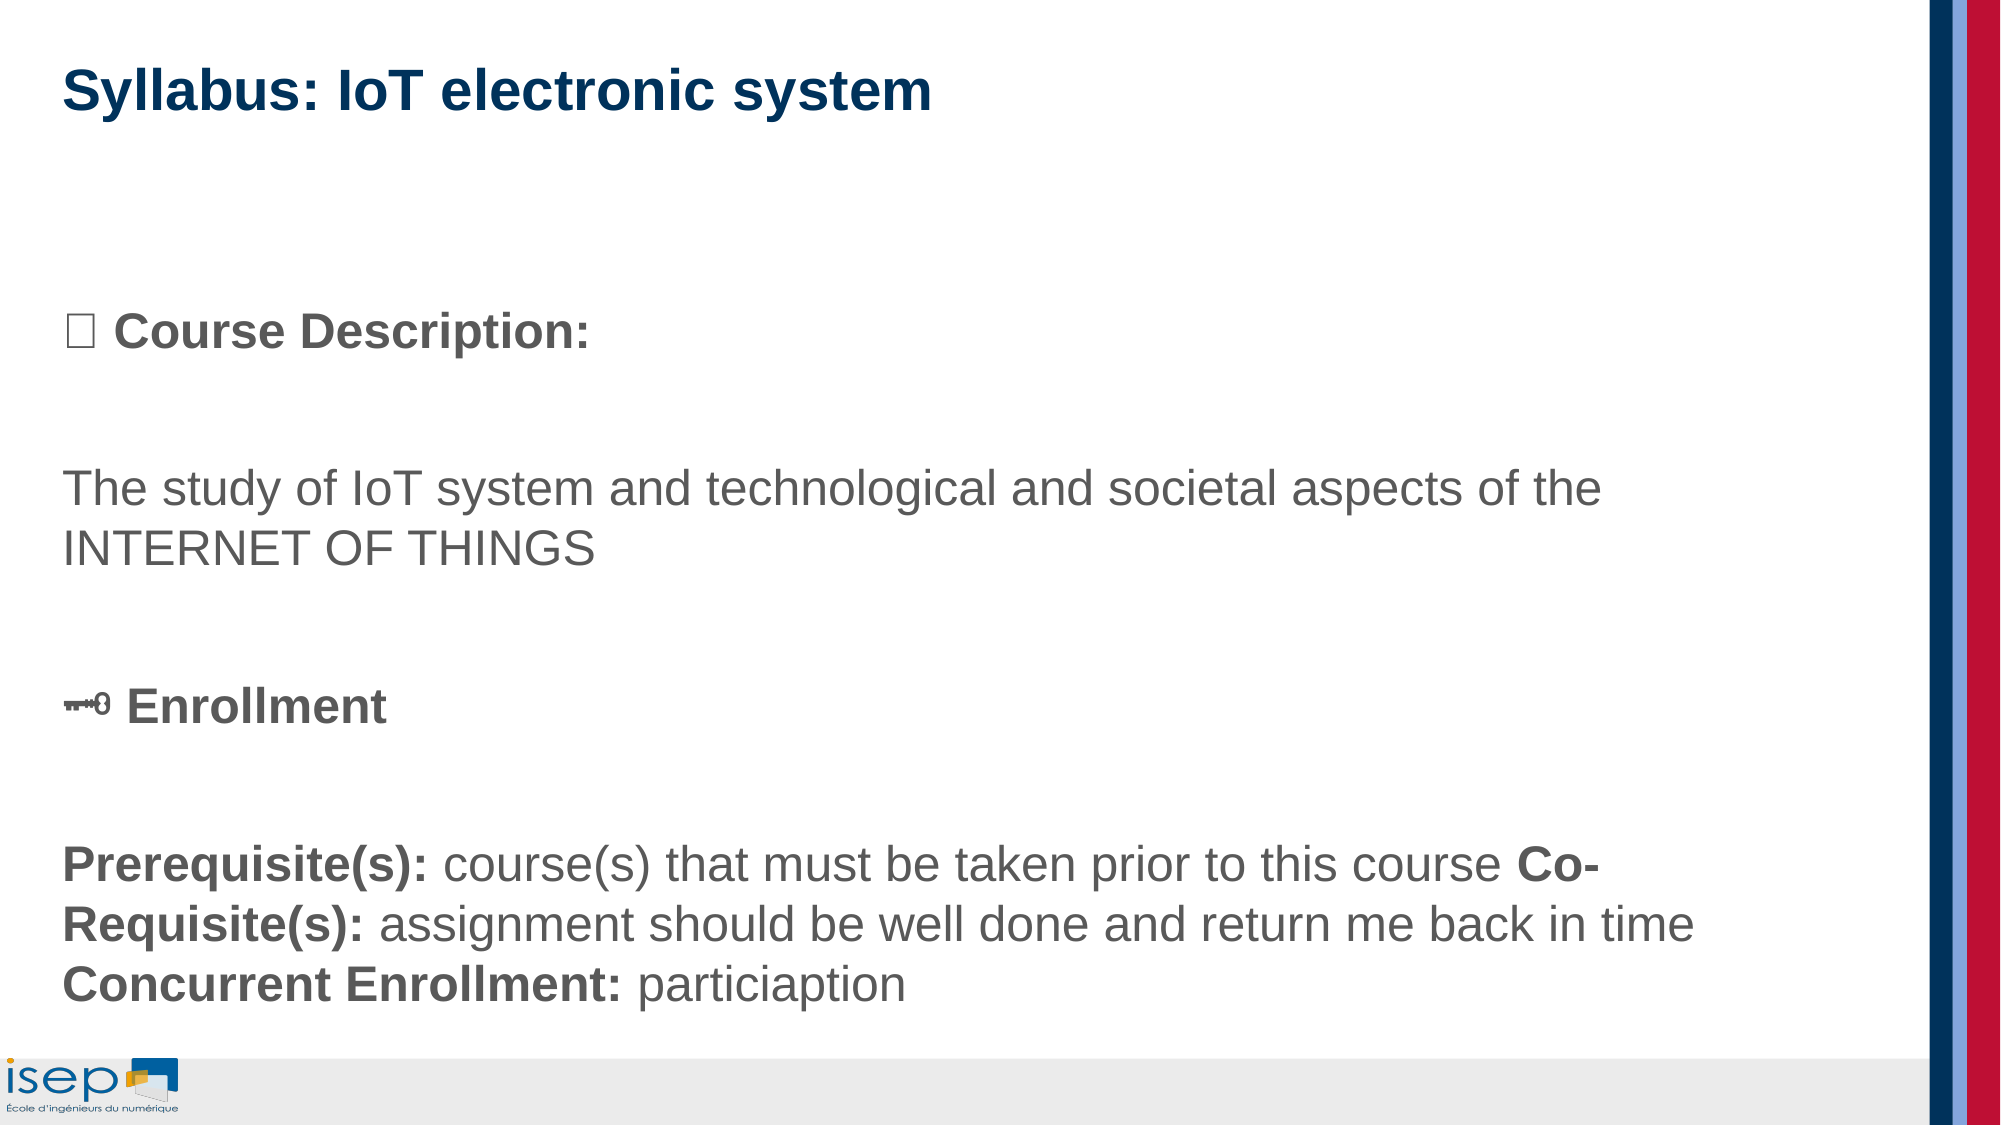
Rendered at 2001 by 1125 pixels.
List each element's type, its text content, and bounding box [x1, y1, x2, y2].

list 📜 Course Description: The study of IoT system and technological and societal aspects of the INTERNET OF THINGS 🗝 Enrollment Prerequisite(s): course(s) that must be taken prior to this course Co-Requisite(s): assignment should be well done and return me back in time Concurrent Enrollment: particiaption [47, 290, 1867, 1034]
title Syllabus: IoT electronic system [47, 44, 1867, 232]
picture [7, 1058, 178, 1113]
